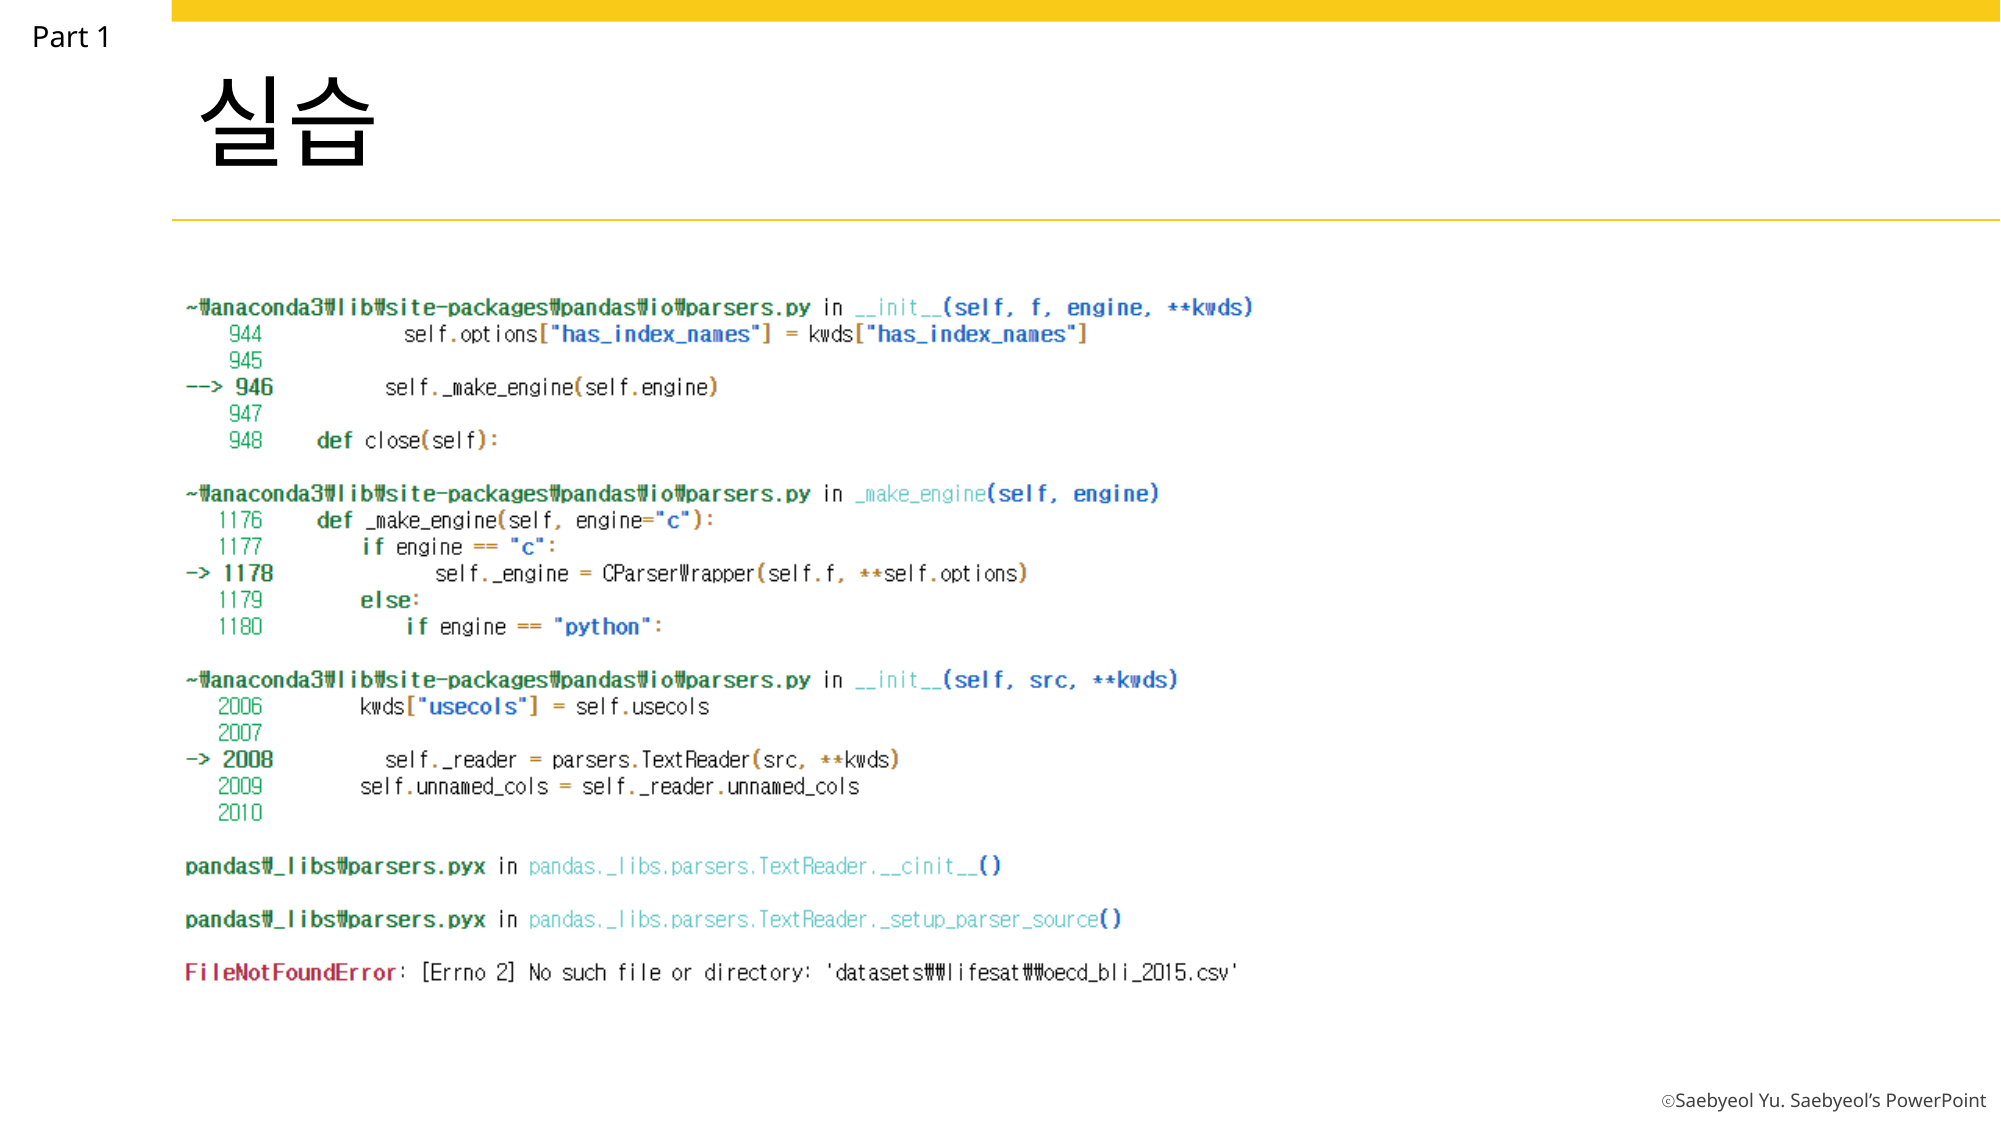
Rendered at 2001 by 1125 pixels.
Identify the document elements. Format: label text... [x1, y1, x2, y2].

text_box [171, 0, 2000, 23]
text_box 실습 [180, 52, 395, 188]
picture [171, 289, 1356, 1012]
text_box Part 1 [17, 10, 128, 61]
